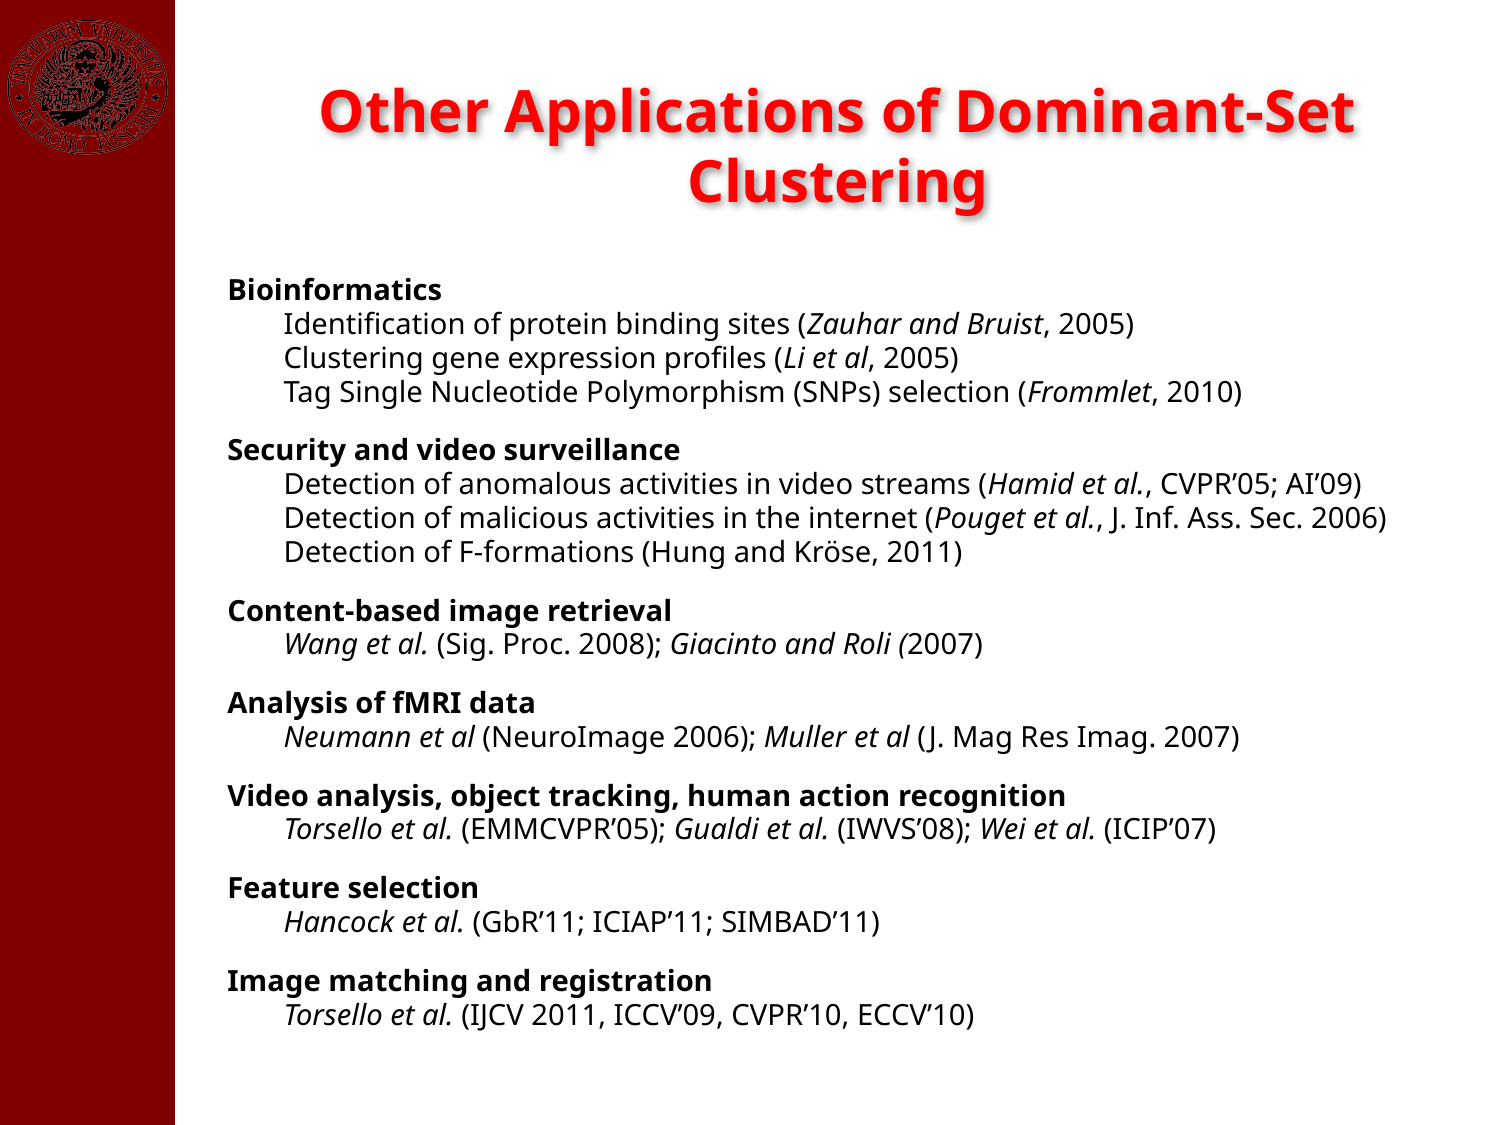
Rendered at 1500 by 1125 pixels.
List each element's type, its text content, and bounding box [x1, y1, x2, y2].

text_box Bioinformatics Identification of protein binding sites (Zauhar and Bruist, 2005) Clustering gene expression profiles (Li et al, 2005) Tag Single Nucleotide Polymorphism (SNPs) selection (Frommlet, 2010) Security and video surveillance Detection of anomalous activities in video streams (Hamid et al., CVPR’05; AI’09) Detection of malicious activities in the internet (Pouget et al., J. Inf. Ass. Sec. 2006) Detection of F-formations (Hung and Kröse, 2011) Content-based image retrieval Wang et al. (Sig. Proc. 2008); Giacinto and Roli (2007) Analysis of fMRI data Neumann et al (NeuroImage 2006); Muller et al (J. Mag Res Imag. 2007) Video analysis, object tracking, human action recognition Torsello et al. (EMMCVPR’05); Gualdi et al. (IWVS’08); Wei et al. (ICIP’07) Feature selection Hancock et al. (GbR’11; ICIAP’11; SIMBAD’11) Image matching and registration Torsello et al. (IJCV 2011, ICCV’09, CVPR’10, ECCV’10) [212, 271, 1459, 1088]
text_box Other Applications of Dominant-Set Clustering [262, 50, 1413, 238]
picture [0, 12, 175, 275]
